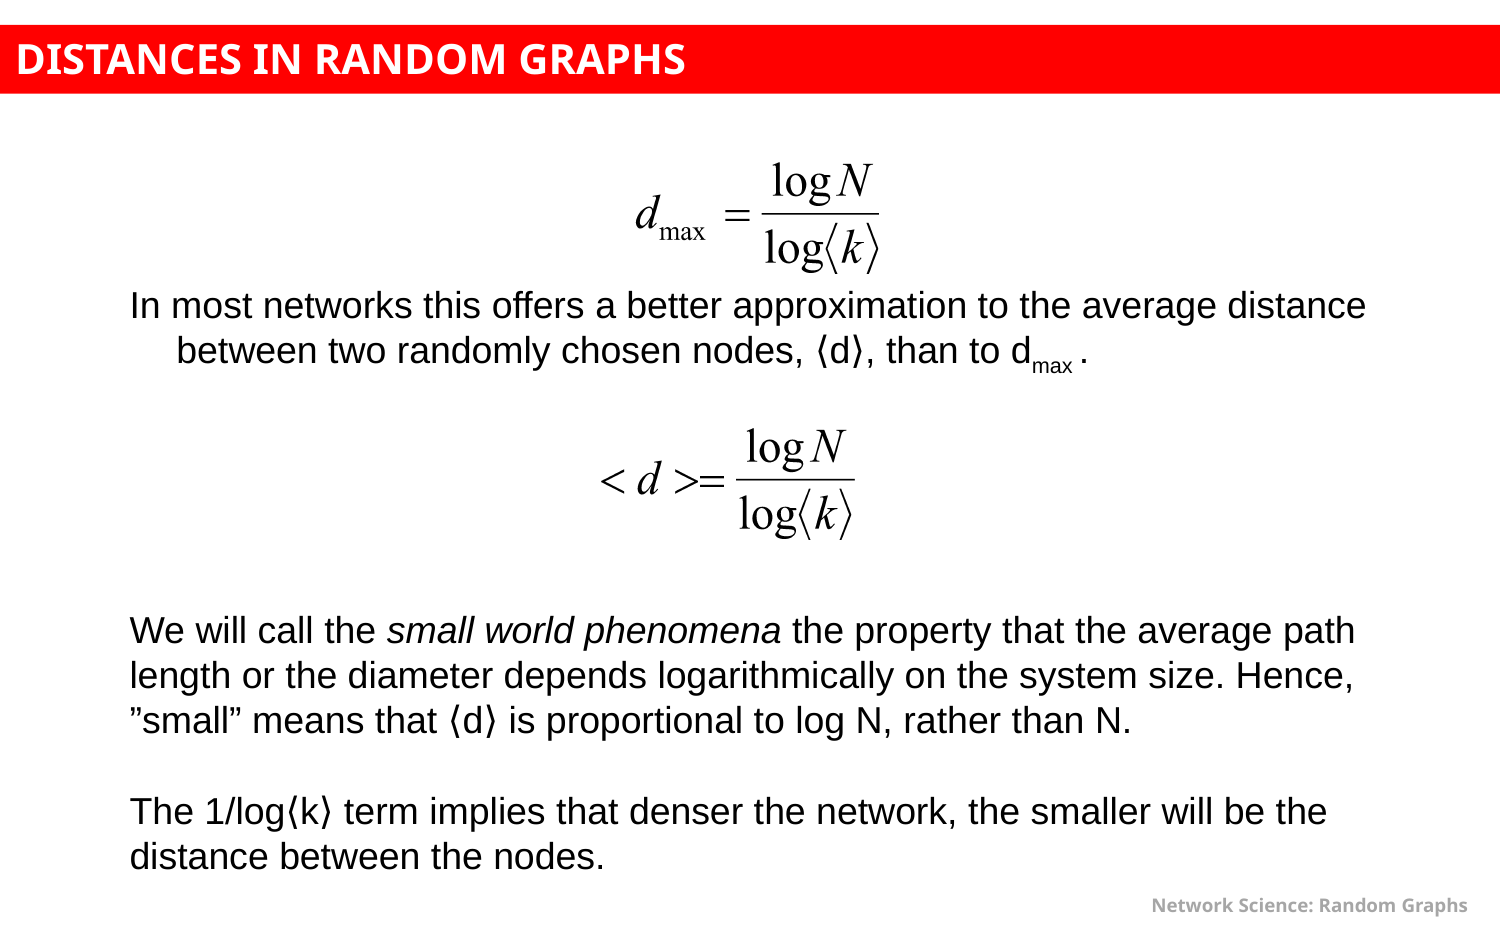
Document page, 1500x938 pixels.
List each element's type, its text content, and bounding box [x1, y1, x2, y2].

text_box DISTANCES IN RANDOM GRAPHS [0, 24, 1500, 94]
text_box The 1/log⟨k⟩ term implies that denser the network, the smaller will be the distance between the nodes. [114, 779, 1428, 885]
text_box We will call the small world phenomena the property that the average path length or the diameter depends logarithmically on the system size. Hence, ”small” means that ⟨d⟩ is proportional to log N, rather than N. [114, 598, 1428, 749]
text_box Network Science: Random Graphs [1045, 885, 1488, 924]
text_box In most networks this offers a better approximation to the average distance between two randomly chosen nodes, ⟨d⟩, than to dmax . [114, 273, 1459, 385]
picture [592, 421, 856, 541]
picture [627, 155, 879, 275]
